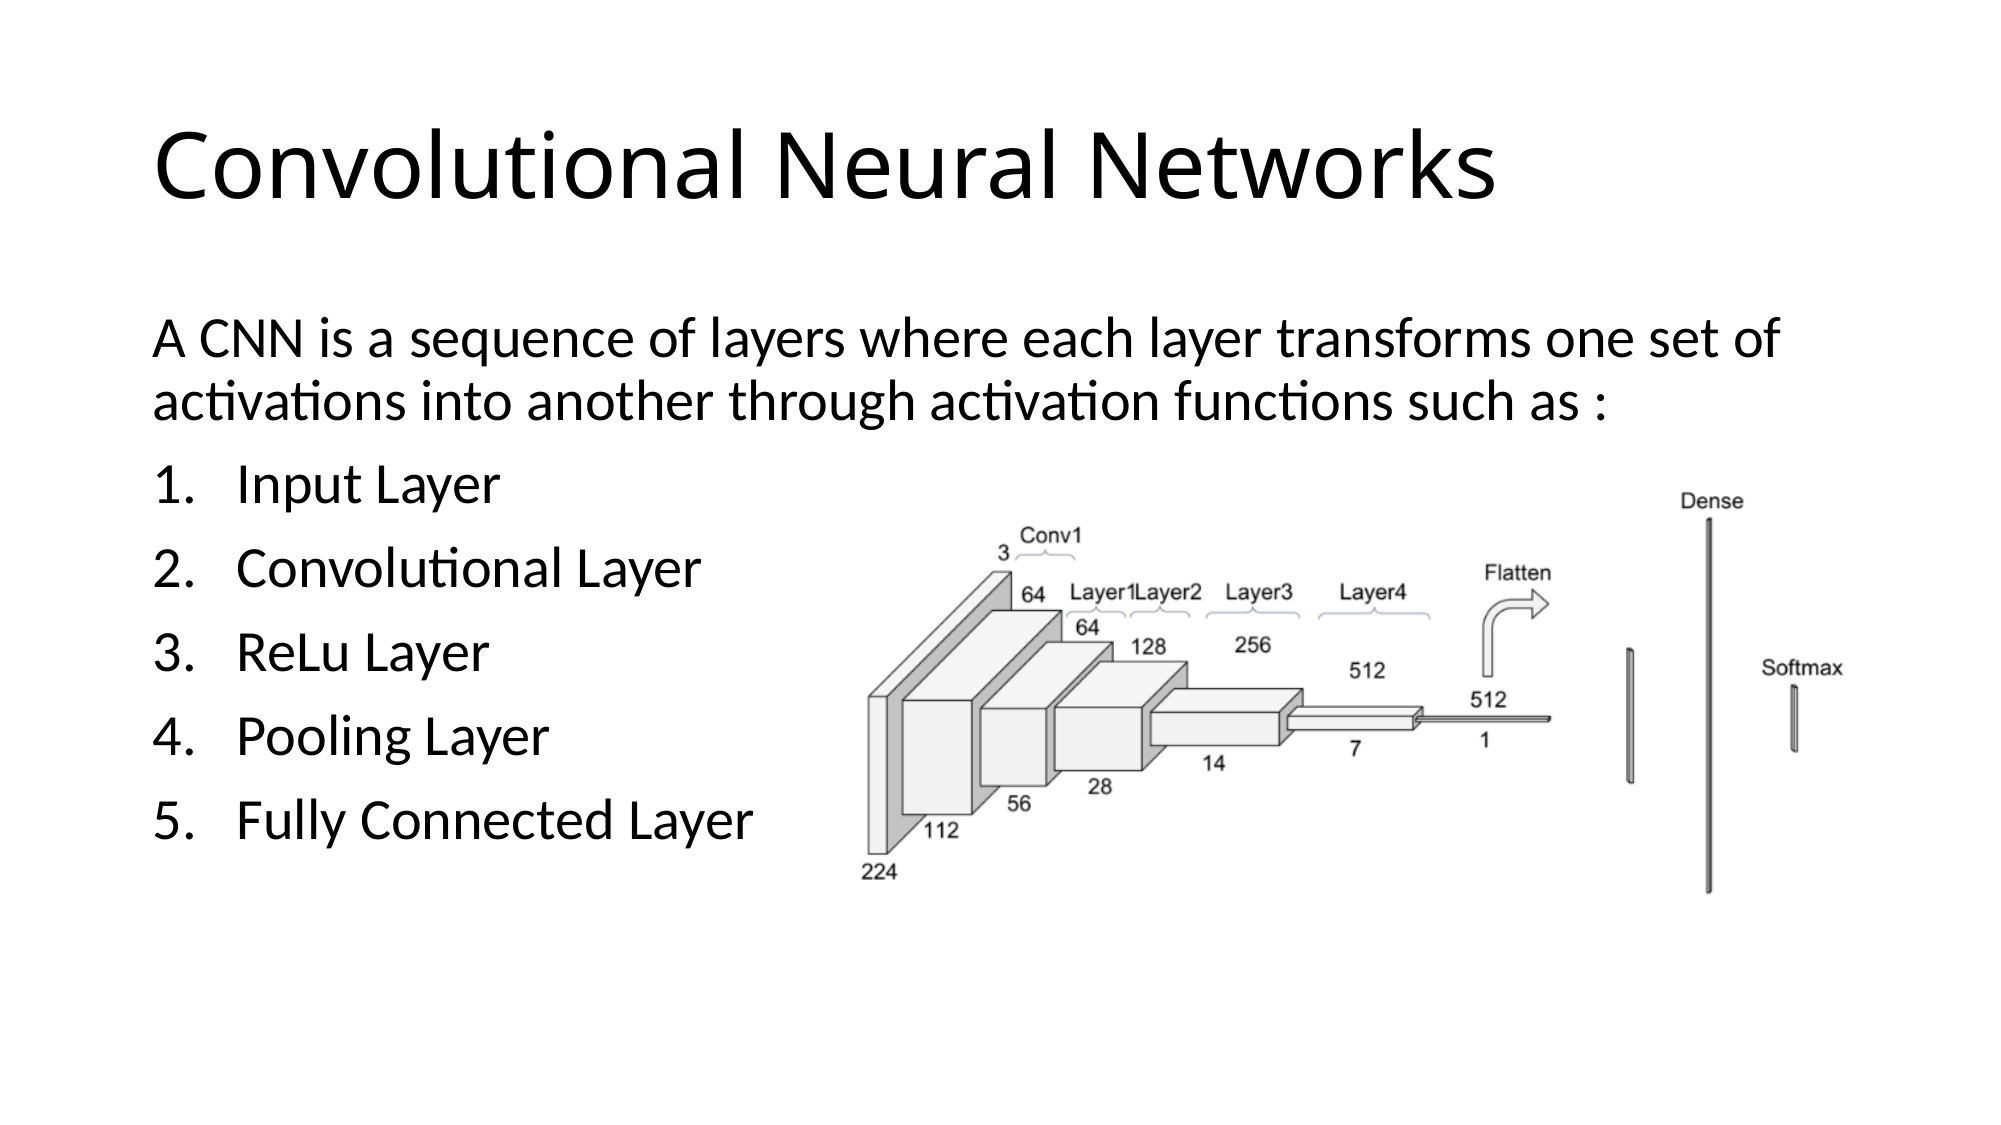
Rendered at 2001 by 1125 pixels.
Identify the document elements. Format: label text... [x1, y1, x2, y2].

list A CNN is a sequence of layers where each layer transforms one set of activations into another through activation functions such as : Input Layer Convolutional Layer ReLu Layer Pooling Layer Fully Connected Layer [137, 299, 1863, 1014]
title Convolutional Neural Networks [137, 59, 1863, 278]
picture [804, 454, 2000, 913]
